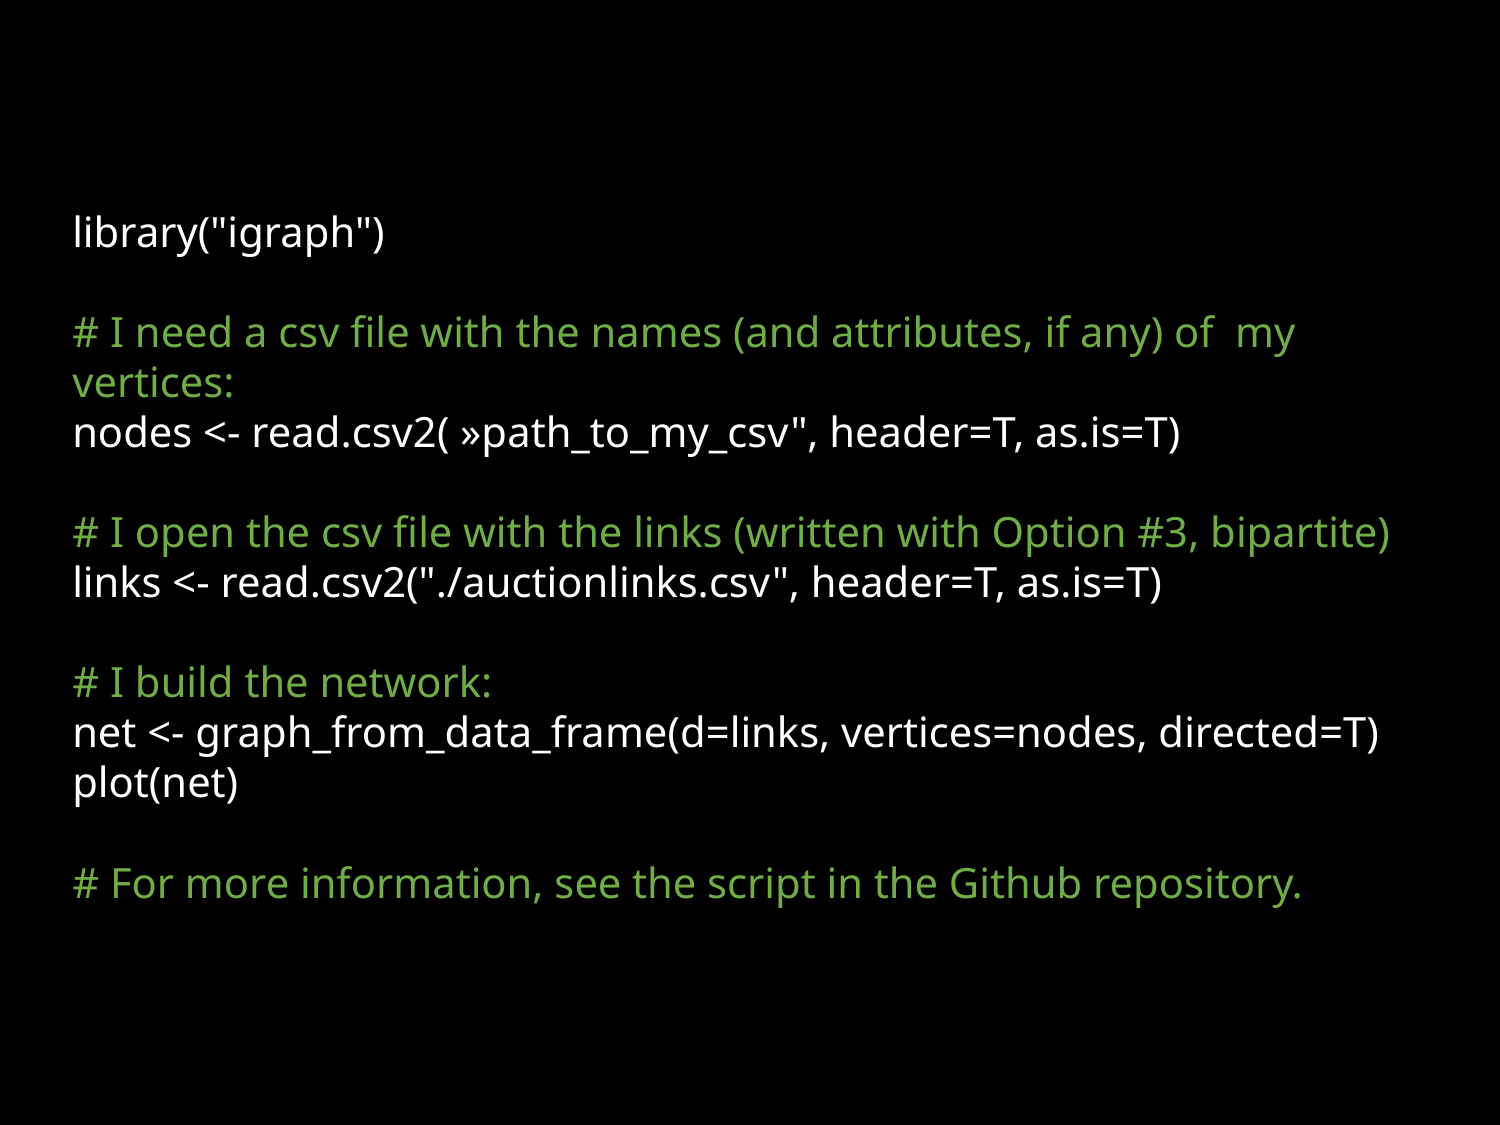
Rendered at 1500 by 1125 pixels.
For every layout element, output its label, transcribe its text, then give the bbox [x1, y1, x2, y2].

text_box library("igraph") # I need a csv file with the names (and attributes, if any) of my vertices: nodes <- read.csv2( »path_to_my_csv", header=T, as.is=T) # I open the csv file with the links (written with Option #3, bipartite) links <- read.csv2("./auctionlinks.csv", header=T, as.is=T) # I build the network: net <- graph_from_data_frame(d=links, vertices=nodes, directed=T) plot(net) # For more information, see the script in the Github repository. [57, 198, 1460, 964]
